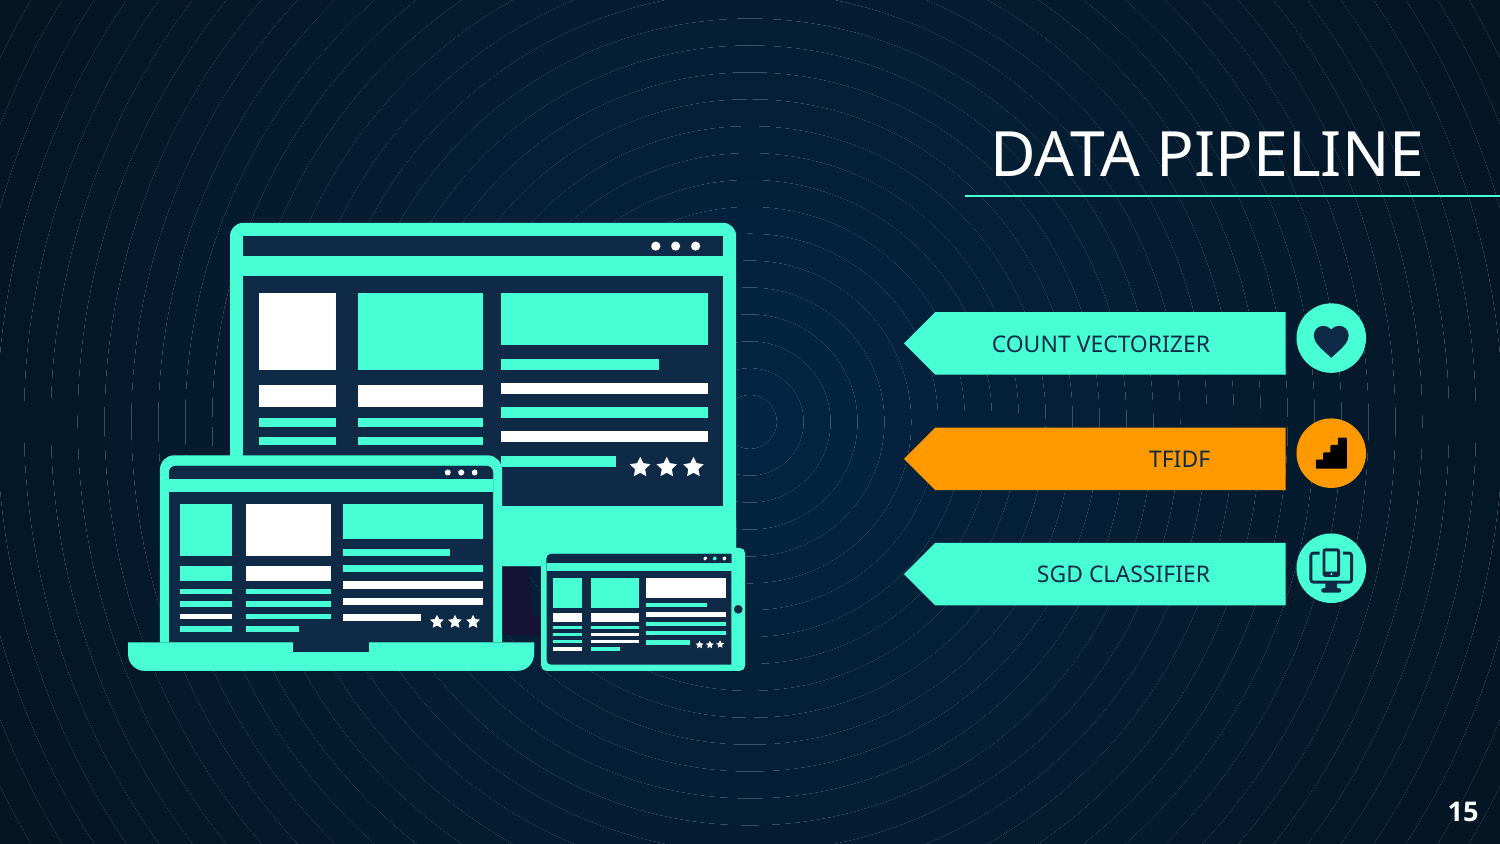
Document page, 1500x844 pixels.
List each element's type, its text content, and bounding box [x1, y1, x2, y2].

text_box [169, 479, 387, 493]
text_box [503, 567, 533, 615]
text_box [651, 241, 661, 251]
text_box [646, 621, 726, 626]
text_box [695, 640, 704, 649]
text_box [646, 577, 726, 598]
text_box [243, 276, 723, 506]
text_box [258, 418, 337, 427]
text_box [670, 563, 697, 572]
text_box [179, 601, 233, 607]
text_box [656, 456, 677, 477]
text_box [246, 566, 331, 582]
text_box [159, 455, 503, 642]
text_box [697, 563, 732, 572]
text_box [552, 613, 583, 622]
text_box [590, 633, 640, 637]
text_box [501, 383, 708, 395]
title TFIDF [884, 454, 1226, 488]
title SGD CLASSIFIER [884, 570, 1226, 603]
text_box [343, 548, 451, 557]
text_box [646, 640, 691, 645]
text_box [671, 241, 681, 251]
text_box [590, 625, 640, 630]
text_box [546, 572, 732, 665]
text_box [230, 222, 737, 520]
text_box [444, 469, 451, 476]
text_box [501, 407, 708, 419]
text_box [430, 614, 444, 628]
text_box [243, 256, 566, 276]
text_box [716, 640, 725, 648]
text_box [343, 597, 483, 606]
text_box [471, 469, 478, 476]
text_box [705, 640, 714, 649]
slide_number ‹#› [1403, 779, 1494, 844]
text_box [179, 588, 233, 595]
text_box [634, 256, 723, 276]
text_box [646, 603, 707, 608]
text_box [357, 436, 484, 446]
title COUNT VECTORIZER [884, 339, 1226, 372]
text_box [590, 577, 640, 608]
text_box [629, 456, 651, 477]
text_box [466, 614, 481, 628]
text_box [552, 647, 583, 651]
text_box [357, 292, 484, 371]
text_box [683, 456, 704, 477]
text_box [179, 566, 233, 582]
text_box [501, 431, 708, 443]
text_box [179, 613, 233, 620]
text_box [246, 503, 331, 557]
text_box [169, 493, 494, 642]
text_box [448, 614, 462, 628]
text_box [908, 312, 1286, 375]
text_box [179, 503, 233, 557]
title DATA PIPELINE [154, 104, 1440, 205]
text_box [246, 601, 331, 607]
text_box [646, 631, 726, 636]
text_box [246, 588, 331, 595]
text_box [552, 577, 583, 608]
text_box [169, 465, 494, 479]
text_box [357, 385, 484, 408]
text_box [552, 625, 583, 630]
text_box [908, 542, 1286, 606]
text_box [501, 292, 708, 345]
text_box [246, 613, 331, 620]
text_box [292, 638, 370, 652]
text_box [566, 256, 634, 276]
text_box [541, 547, 746, 671]
text_box [246, 626, 299, 632]
text_box [179, 626, 233, 632]
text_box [1309, 548, 1354, 593]
text_box [1296, 303, 1367, 373]
text_box [258, 292, 337, 371]
text_box [1313, 325, 1349, 358]
text_box [691, 241, 701, 251]
text_box [501, 455, 617, 467]
text_box [546, 553, 732, 563]
text_box [258, 436, 337, 446]
text_box [646, 612, 726, 617]
text_box [590, 640, 640, 644]
text_box [503, 615, 541, 635]
text_box [128, 642, 535, 671]
text_box [243, 236, 723, 256]
text_box [590, 613, 640, 622]
text_box [552, 640, 583, 644]
text_box [1296, 533, 1367, 592]
text_box [387, 479, 433, 493]
text_box [433, 479, 493, 493]
text_box [908, 427, 1286, 491]
text_box [503, 520, 737, 567]
text_box [458, 469, 465, 476]
text_box [734, 605, 743, 614]
text_box [258, 385, 337, 408]
text_box [1296, 418, 1367, 488]
text_box [343, 613, 421, 622]
text_box [343, 564, 483, 573]
text_box [129, 642, 533, 661]
text_box [1315, 437, 1347, 469]
text_box [357, 418, 484, 427]
text_box [552, 633, 583, 637]
text_box [343, 581, 483, 589]
text_box [343, 503, 483, 539]
text_box [590, 647, 621, 651]
text_box [546, 563, 670, 572]
text_box [501, 359, 660, 371]
